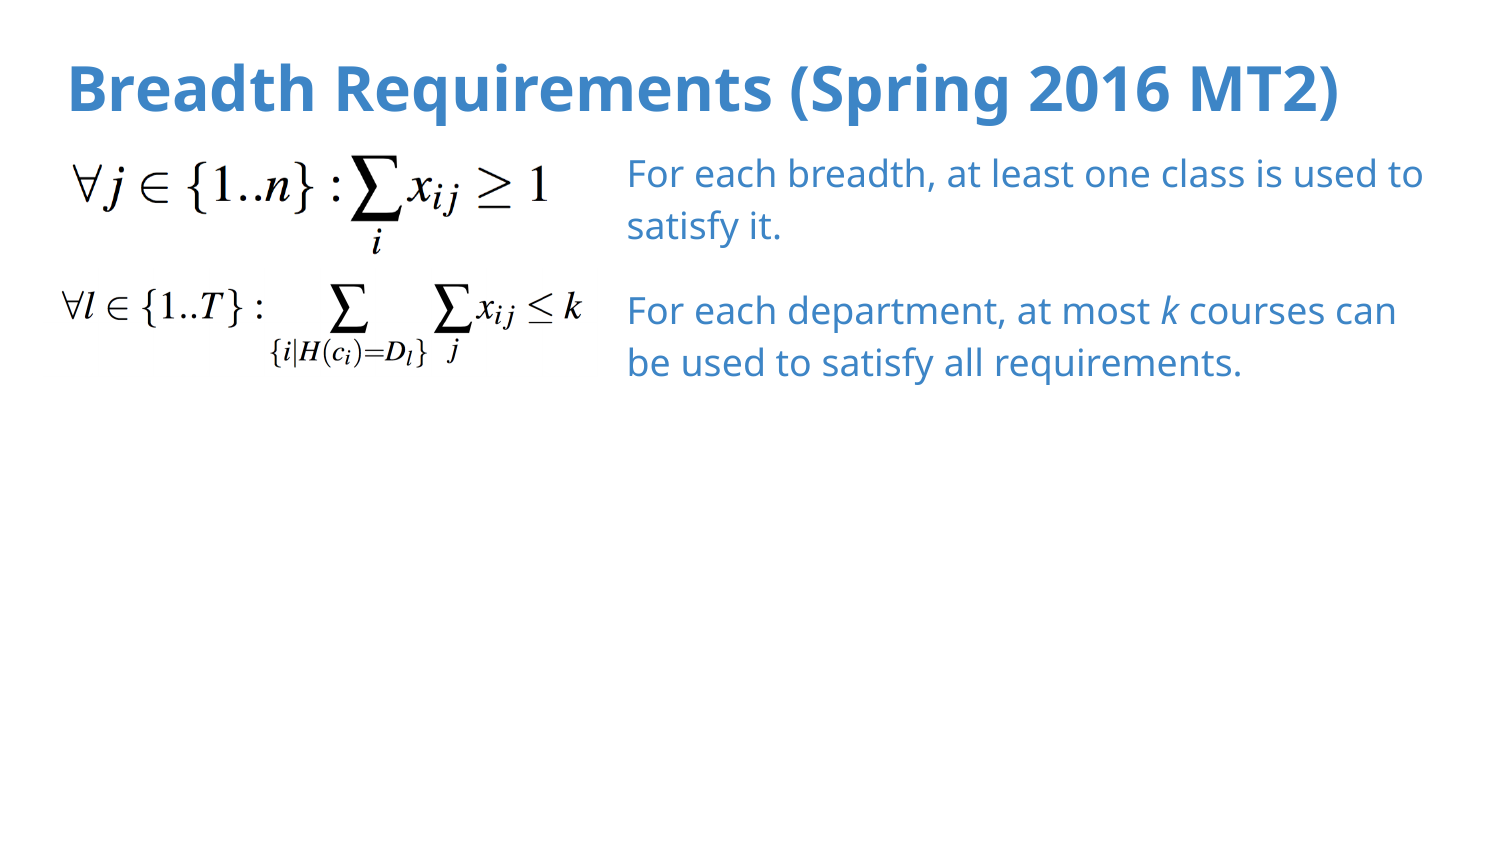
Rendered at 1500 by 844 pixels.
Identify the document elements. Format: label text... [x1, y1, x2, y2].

title Breadth Requirements (Spring 2016 MT2) [51, 34, 1449, 129]
picture [43, 128, 598, 378]
list For each breadth, at least one class is used to satisfy it. For each department, at most k courses can be used to satisfy all requirements. [611, 128, 1449, 822]
